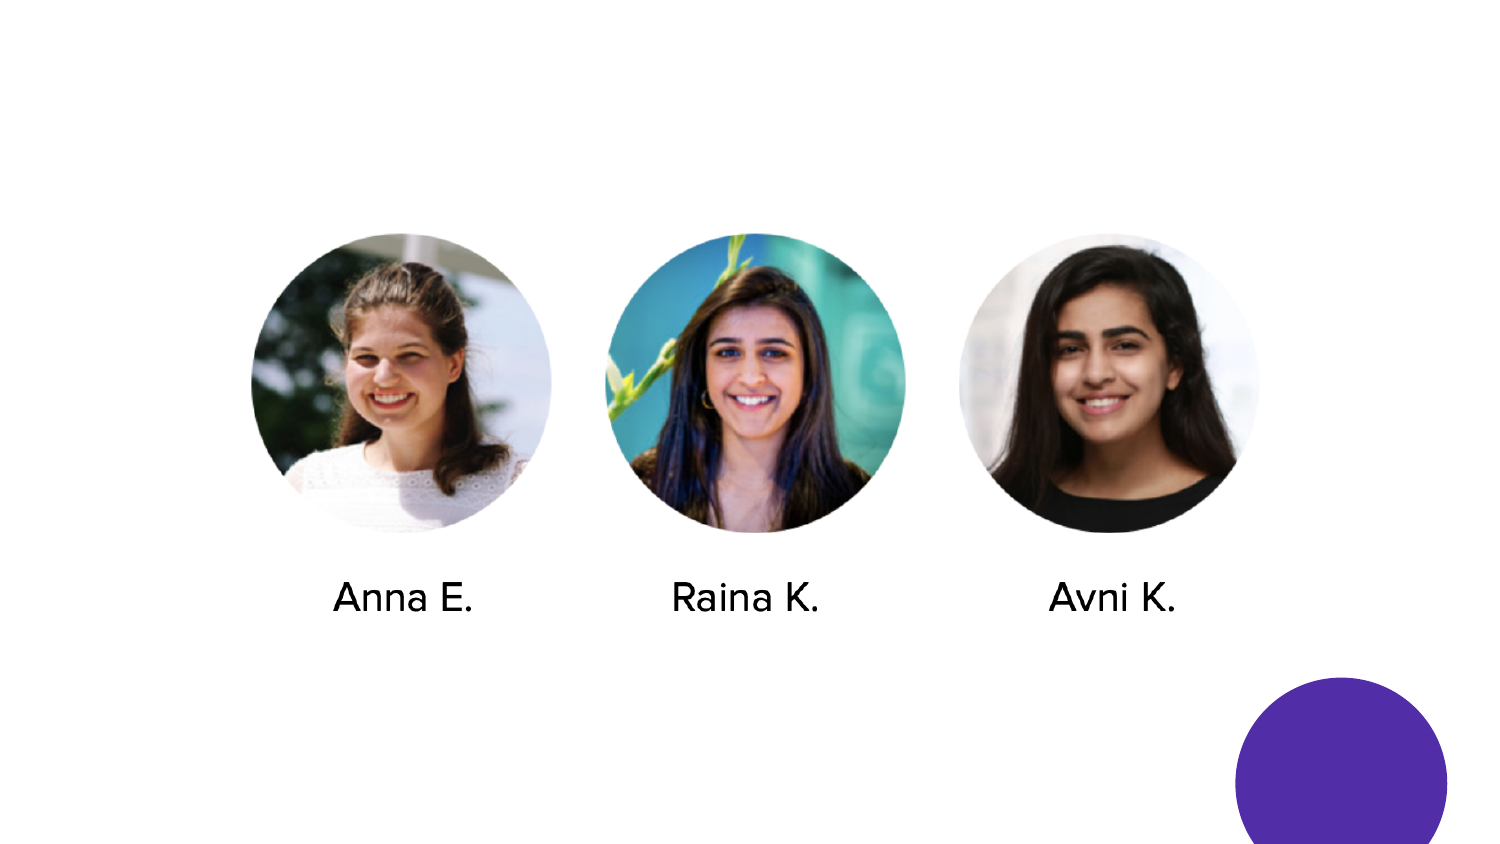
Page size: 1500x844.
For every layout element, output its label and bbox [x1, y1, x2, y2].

picture [223, 200, 1277, 644]
